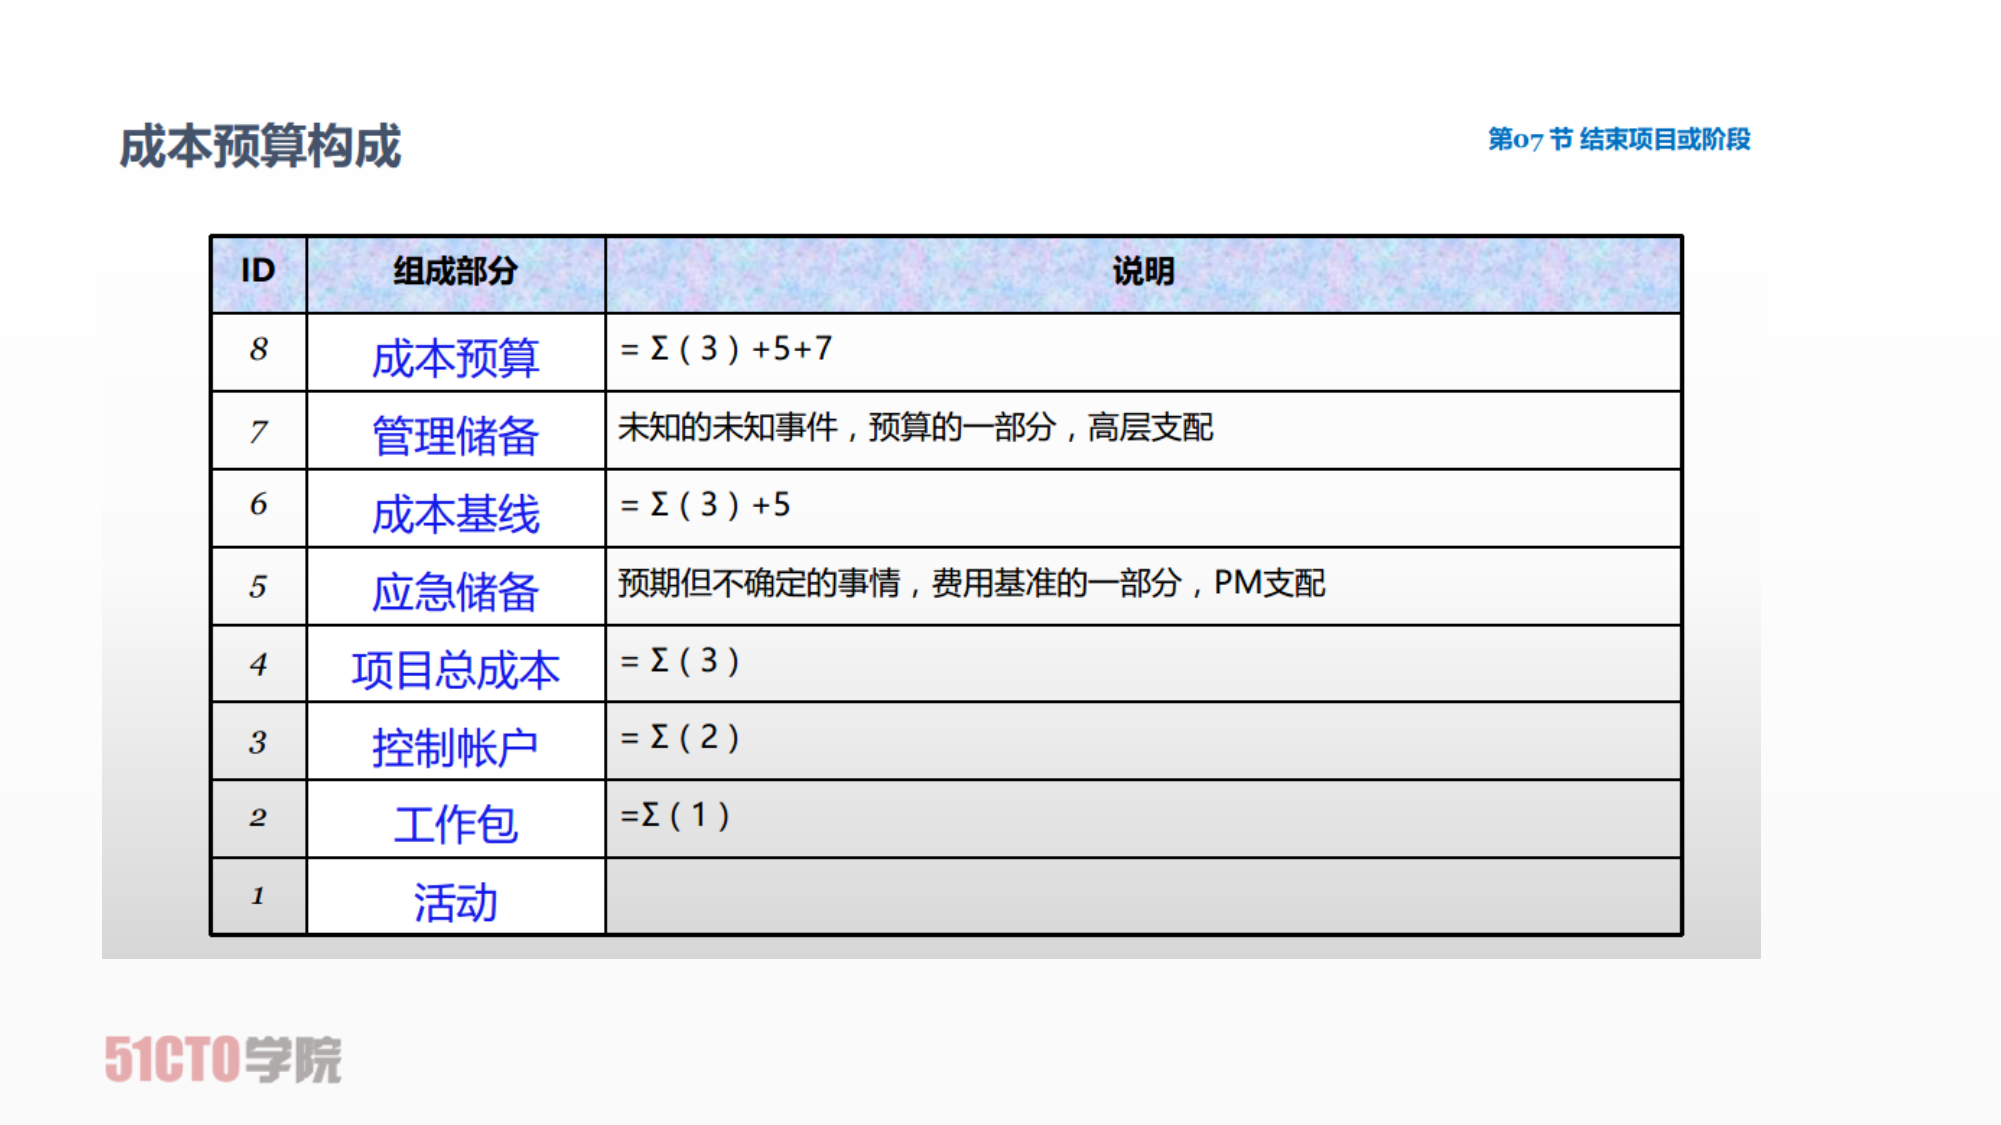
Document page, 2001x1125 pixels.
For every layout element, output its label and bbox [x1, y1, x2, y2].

picture [102, 94, 1761, 959]
picture [45, 1002, 377, 1107]
